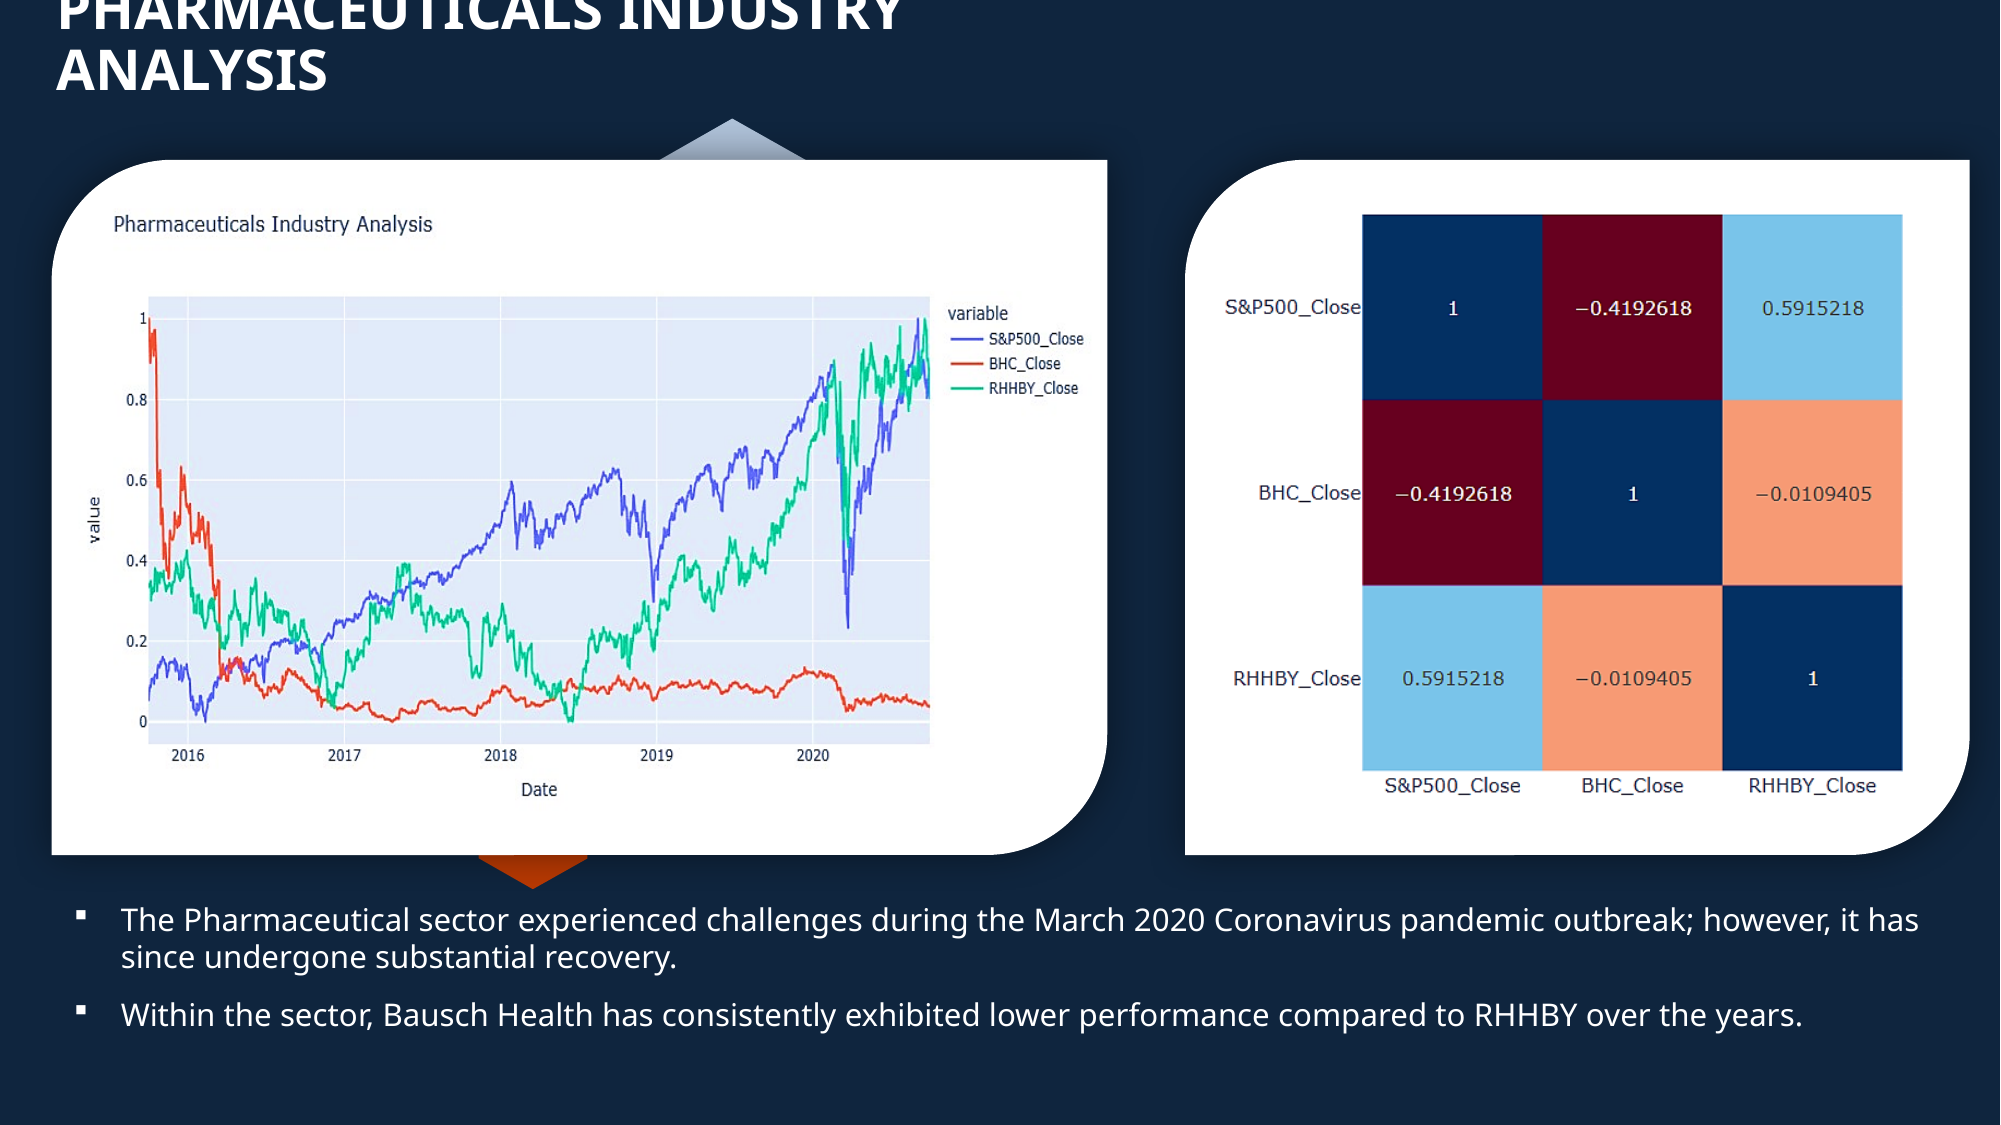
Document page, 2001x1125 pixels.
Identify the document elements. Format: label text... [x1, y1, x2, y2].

picture [1192, 167, 1963, 848]
title PHARMACEUTICALS INDUSTRY ANALYSIS [41, 16, 1193, 111]
list The Pharmaceutical sector experienced challenges during the March 2020 Coronavirus pandemic outbreak; however, it has since undergone substantial recovery. Within the sector, Bausch Health has consistently exhibited lower performance compared to RHHBY over the years. [58, 892, 1941, 1094]
picture [58, 167, 1100, 848]
